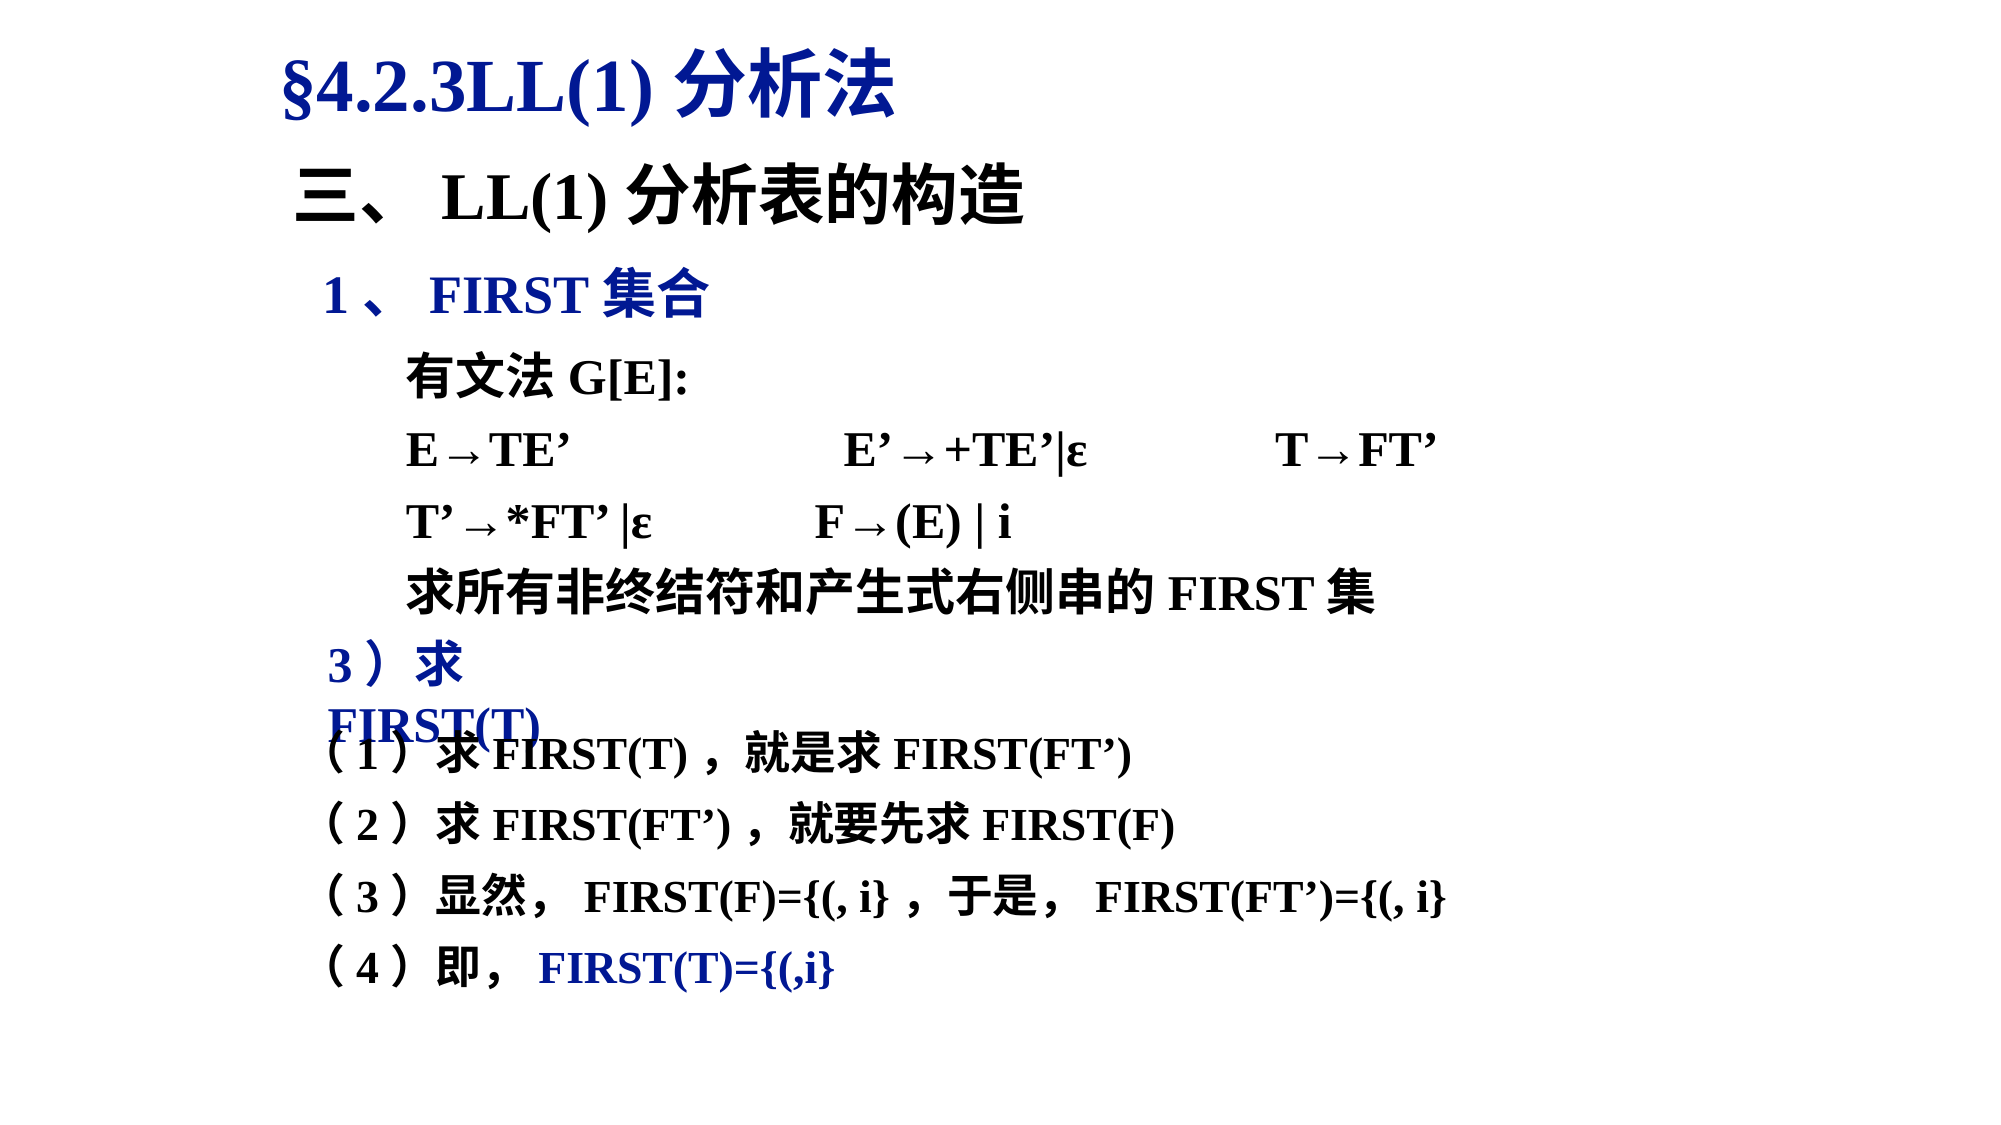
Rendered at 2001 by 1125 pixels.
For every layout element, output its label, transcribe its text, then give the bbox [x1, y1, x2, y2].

text_box 三、LL(1)分析表的构造 [277, 106, 1041, 241]
text_box §4.2.3LL(1)分析法 [264, 10, 1715, 141]
text_box 1、FIRST集合 [307, 252, 1395, 333]
text_box 3）求FIRST(T) [312, 625, 691, 699]
text_box 有文法G[E]: E→TE’ E’→+TE’|ε T→FT’ T’→*FT’ |ε F→(E) | i 求所有非终结符和产生式右侧串的FIRST集 [391, 325, 1601, 629]
text_box （1）求FIRST(T)，就是求FIRST(FT’) （2）求FIRST(FT’)，就要先求FIRST(F) （3）显然，FIRST(F)={(, i}，于是，FIRST(FT’)={(, i} （4）即，FIRST(T)={(,i} [284, 699, 1750, 1000]
